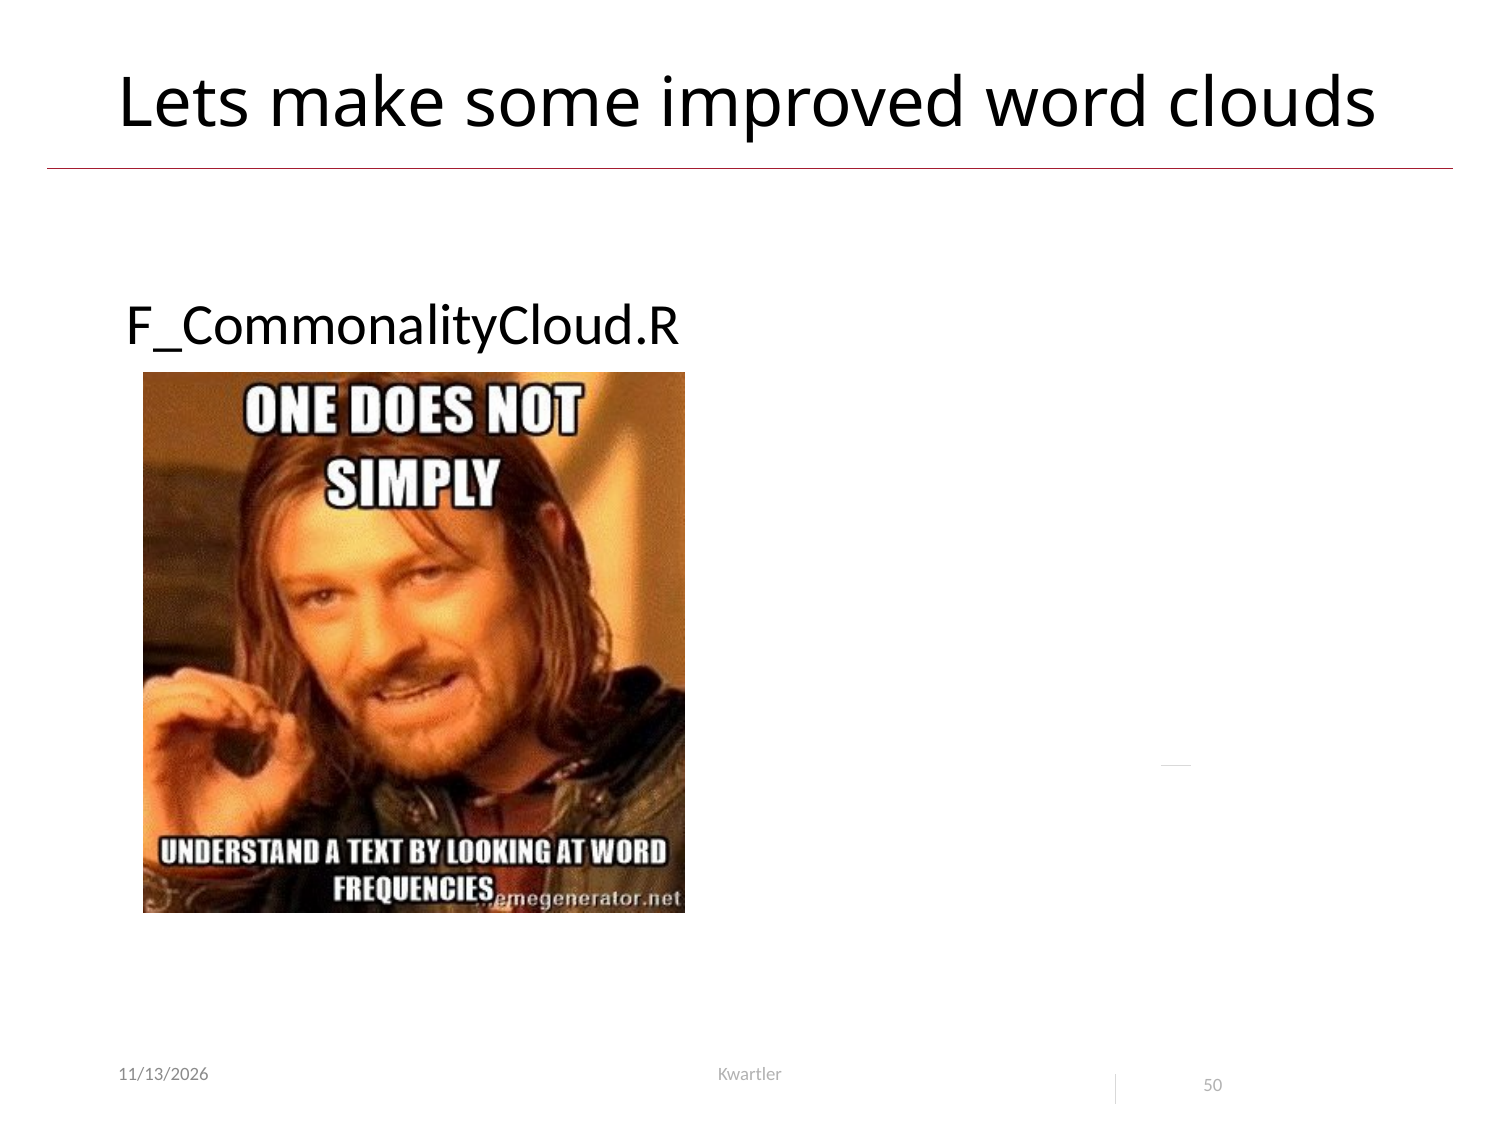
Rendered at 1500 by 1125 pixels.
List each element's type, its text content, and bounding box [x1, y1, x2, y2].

title Lets make some improved word clouds [103, 59, 1397, 157]
slide_number 50 [1188, 1042, 1330, 1103]
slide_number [103, 1042, 441, 1103]
footer Kwartler [496, 1042, 1004, 1103]
text_box F_CommonalityCloud.R [111, 278, 697, 364]
picture [143, 372, 685, 913]
